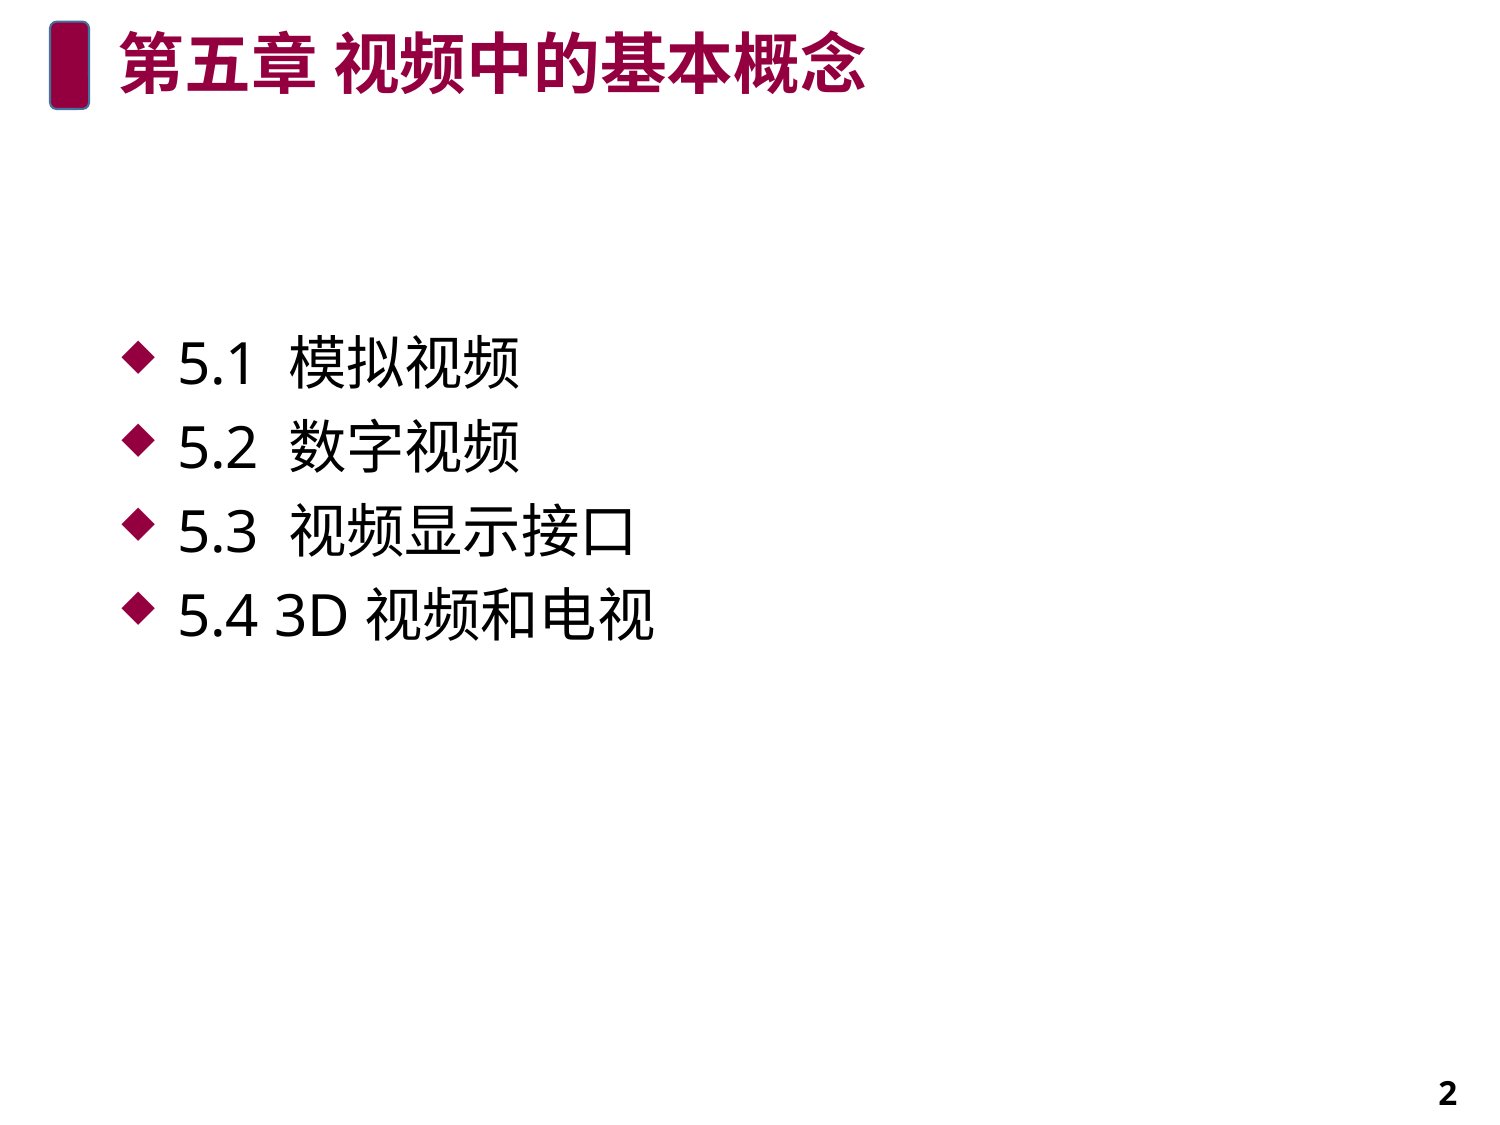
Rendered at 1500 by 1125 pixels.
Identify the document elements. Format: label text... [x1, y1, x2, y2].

slide_number 2 [1384, 1065, 1500, 1125]
title 第五章 视频中的基本概念 [103, 23, 1397, 111]
list 5.1 模拟视频 5.2 数字视频 5.3 视频显示接口 5.4 3D视频和电视 [103, 216, 1397, 930]
